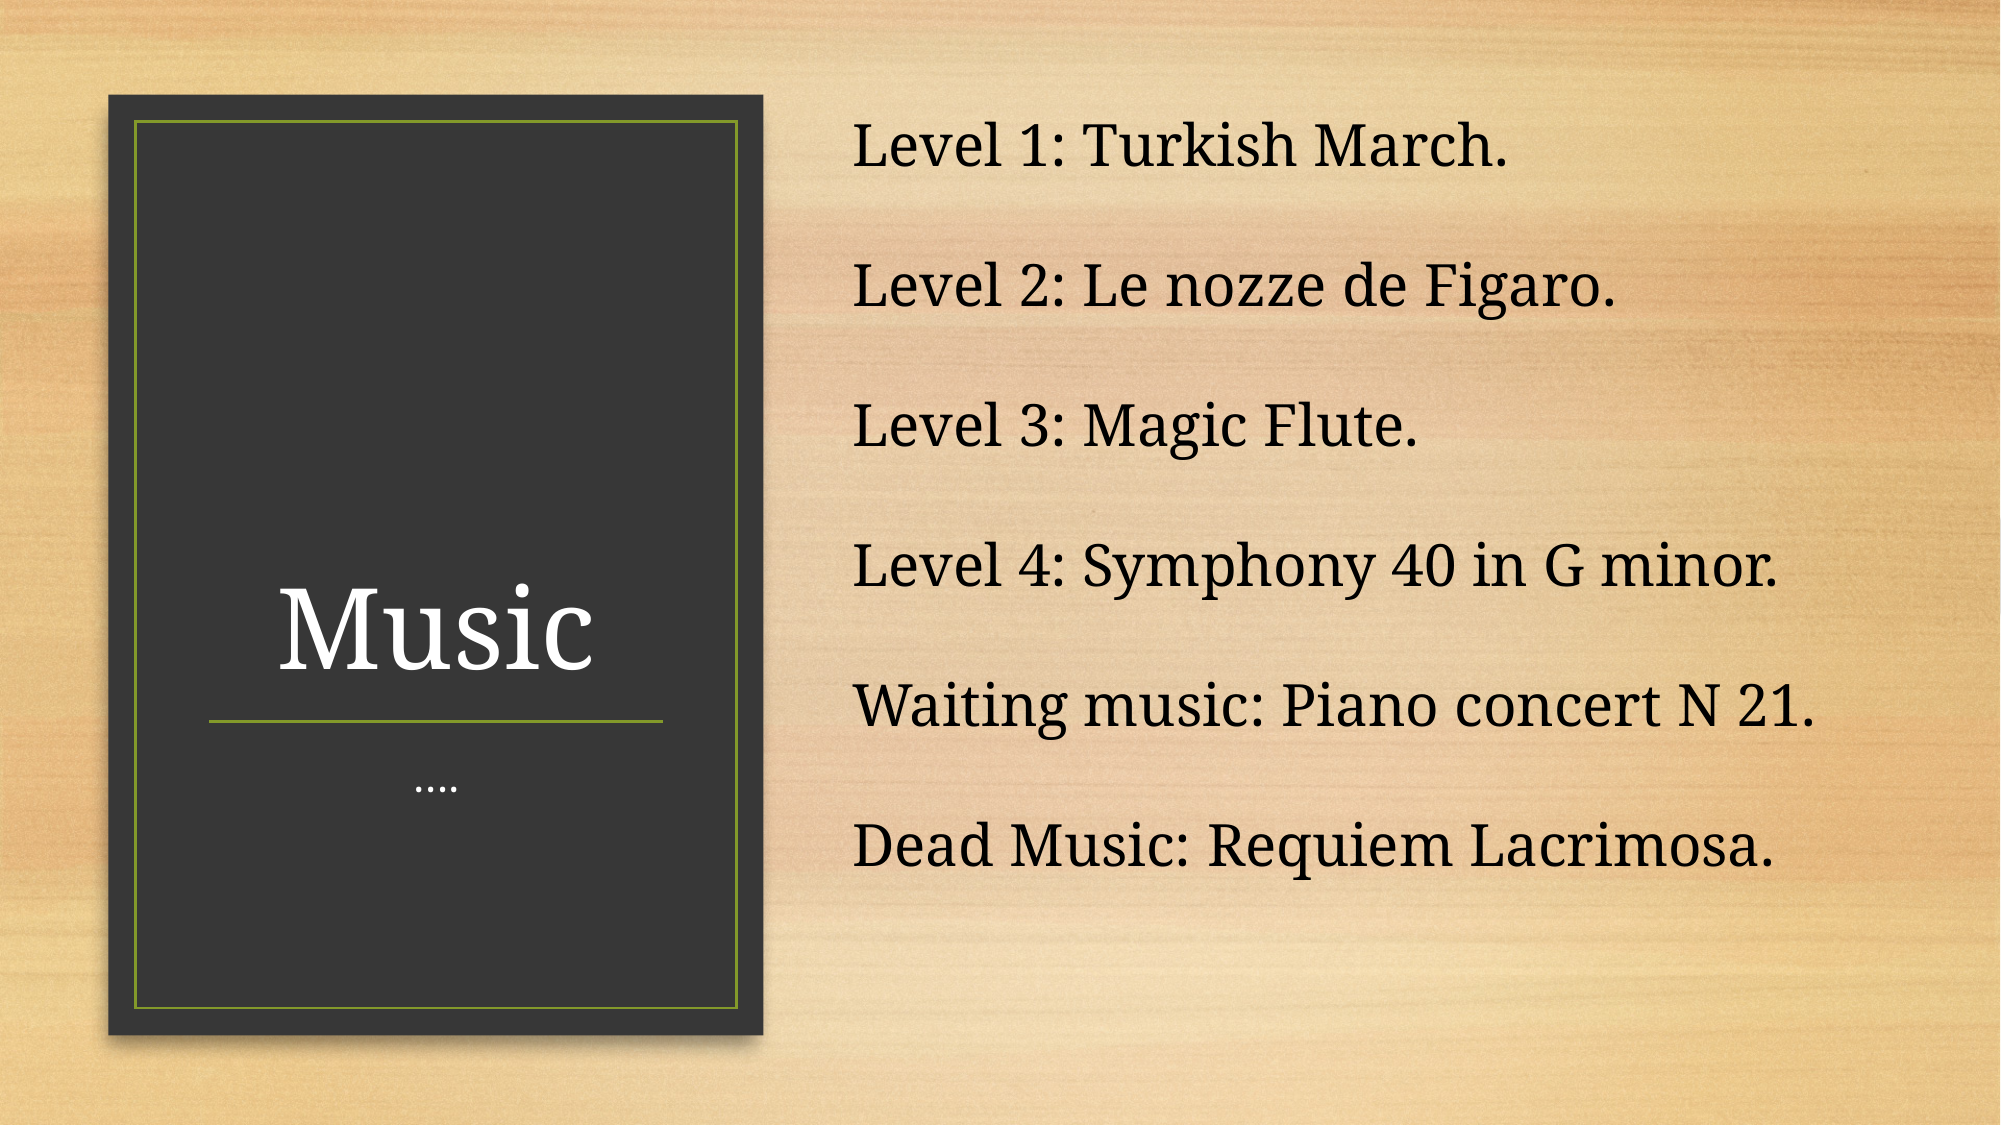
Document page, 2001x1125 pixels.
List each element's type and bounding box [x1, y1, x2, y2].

text_box [0, 0, 2000, 1125]
